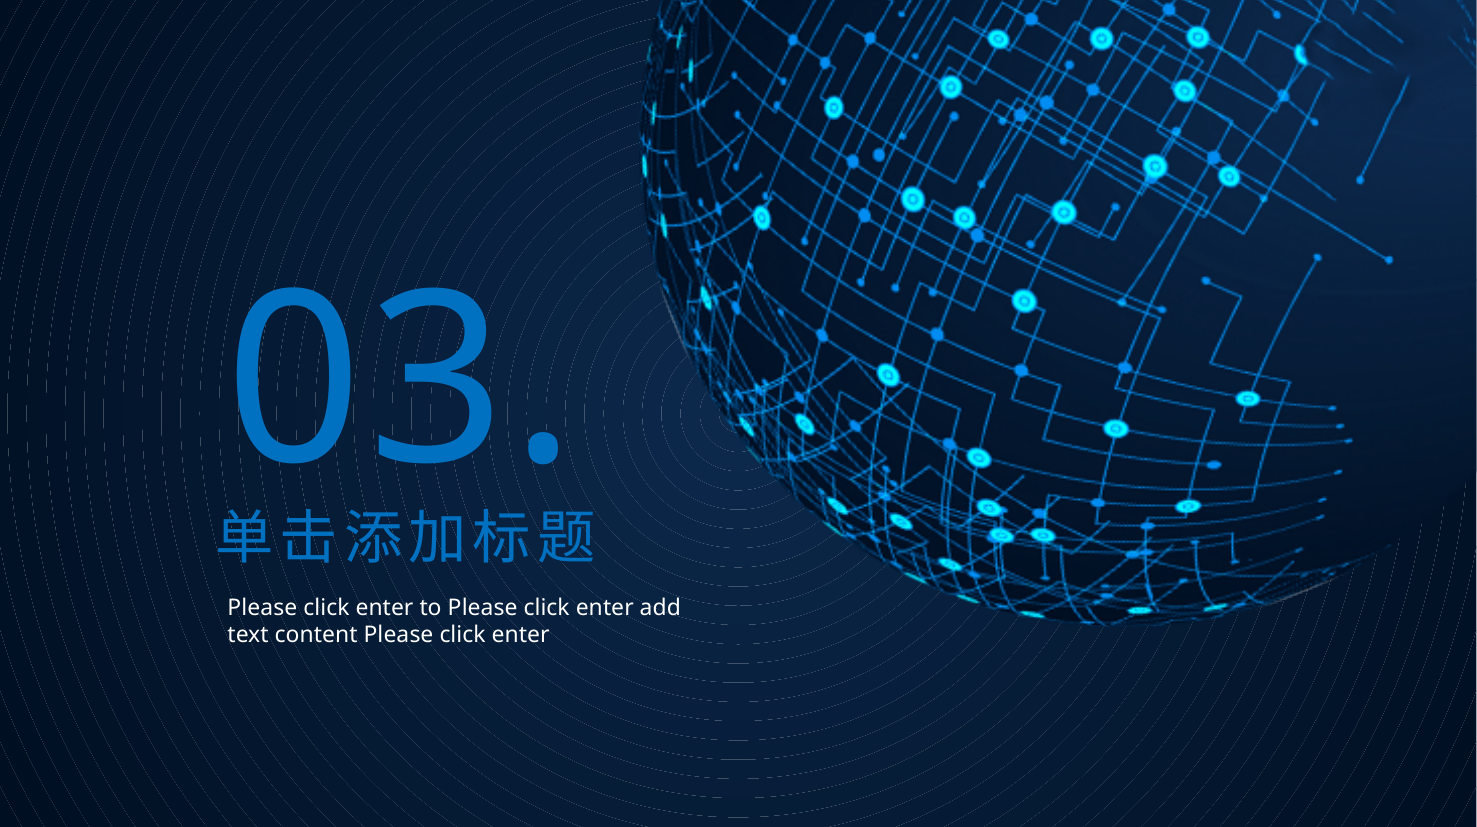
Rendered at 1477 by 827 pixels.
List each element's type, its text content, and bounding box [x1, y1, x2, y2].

text_box 单击添加标题 [200, 492, 611, 578]
text_box Please click enter to Please click enter add text content Please click enter [212, 584, 697, 655]
text_box 03. [210, 214, 530, 517]
picture [455, 0, 1477, 827]
